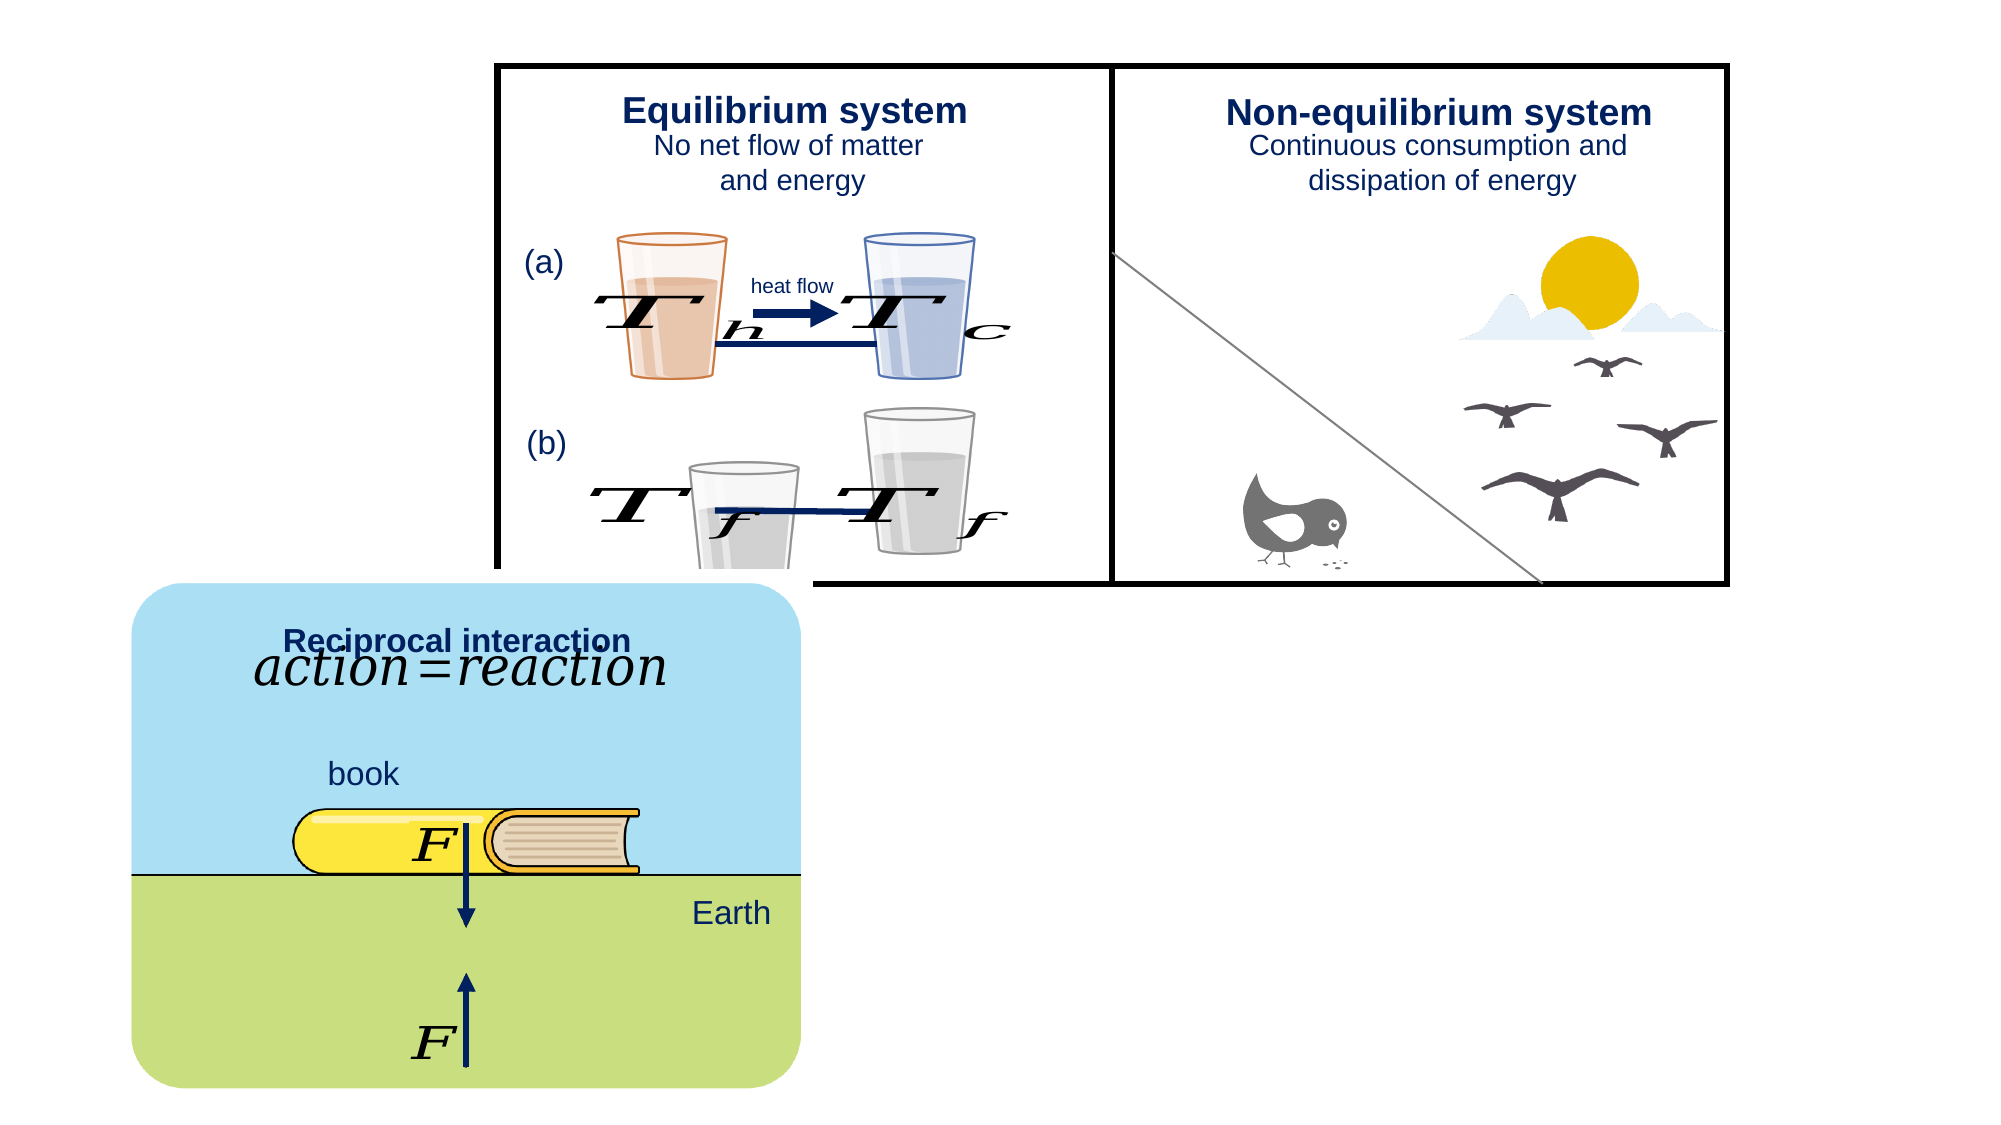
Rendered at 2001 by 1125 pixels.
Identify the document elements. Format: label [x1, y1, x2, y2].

picture [813, 584, 818, 610]
text_box [497, 65, 1771, 584]
text_box [111, 569, 813, 1104]
